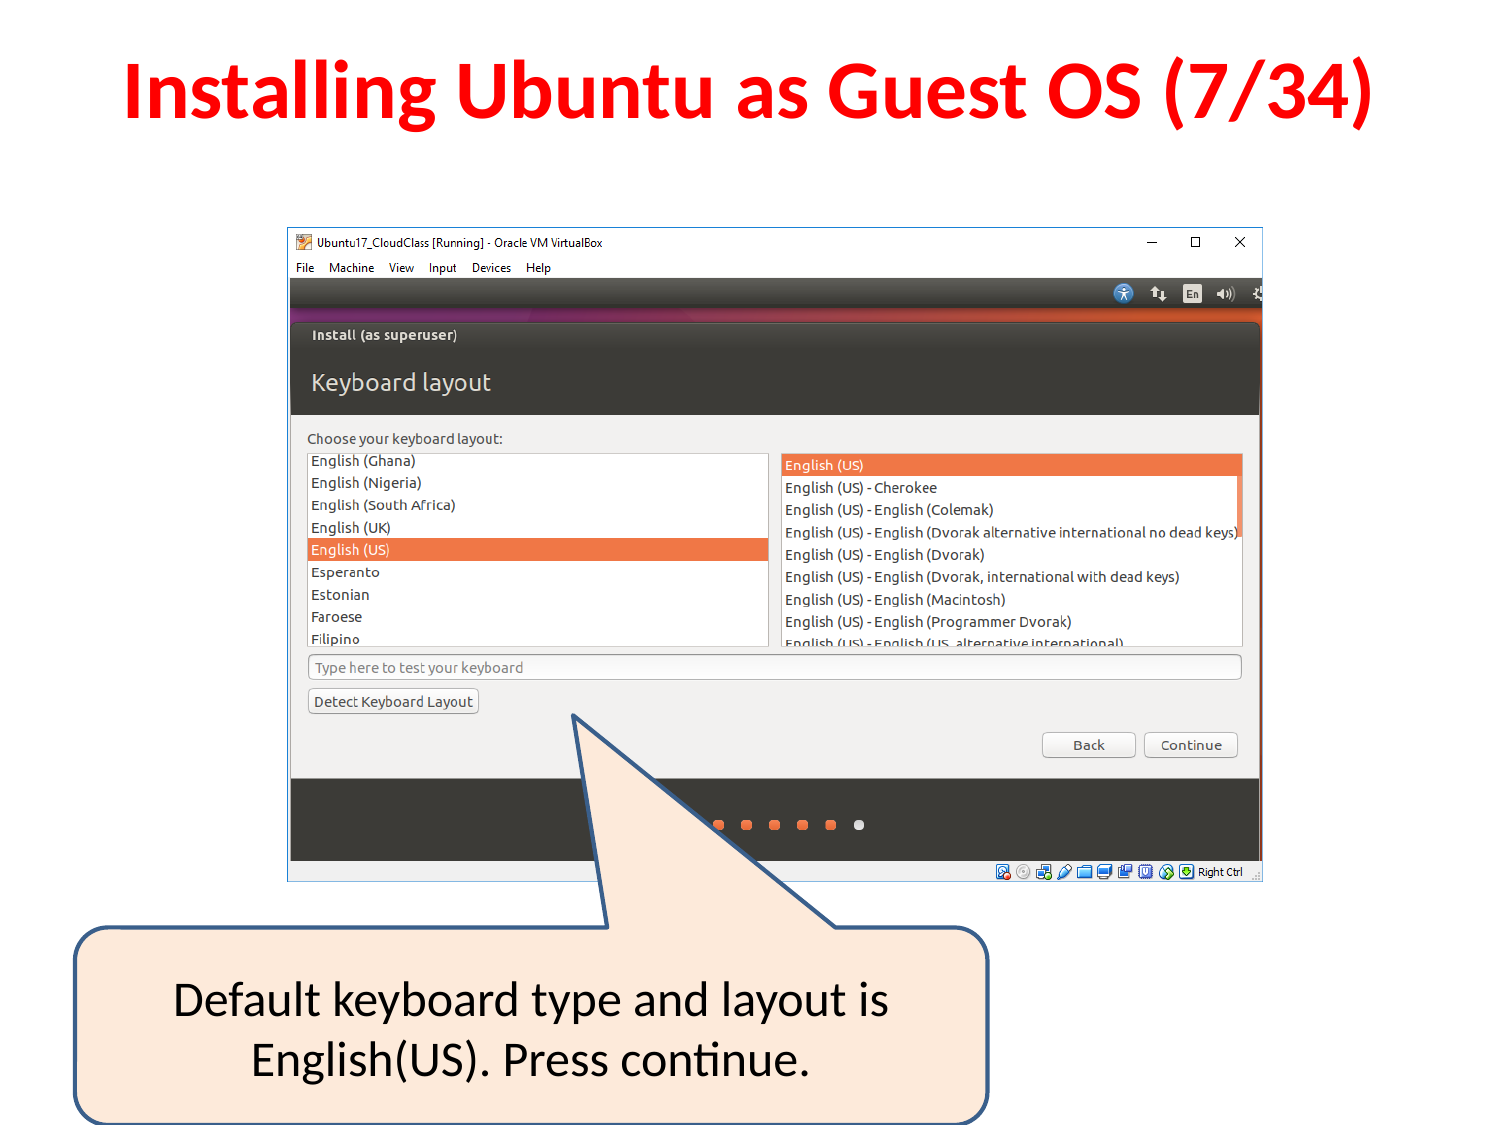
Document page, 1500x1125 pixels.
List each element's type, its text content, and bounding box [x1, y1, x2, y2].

title Installing Ubuntu as Guest OS (7/34) [75, 24, 1425, 145]
text_box Default keyboard type and layout is English(US). Press continue. [72, 891, 990, 1125]
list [287, 227, 1263, 882]
